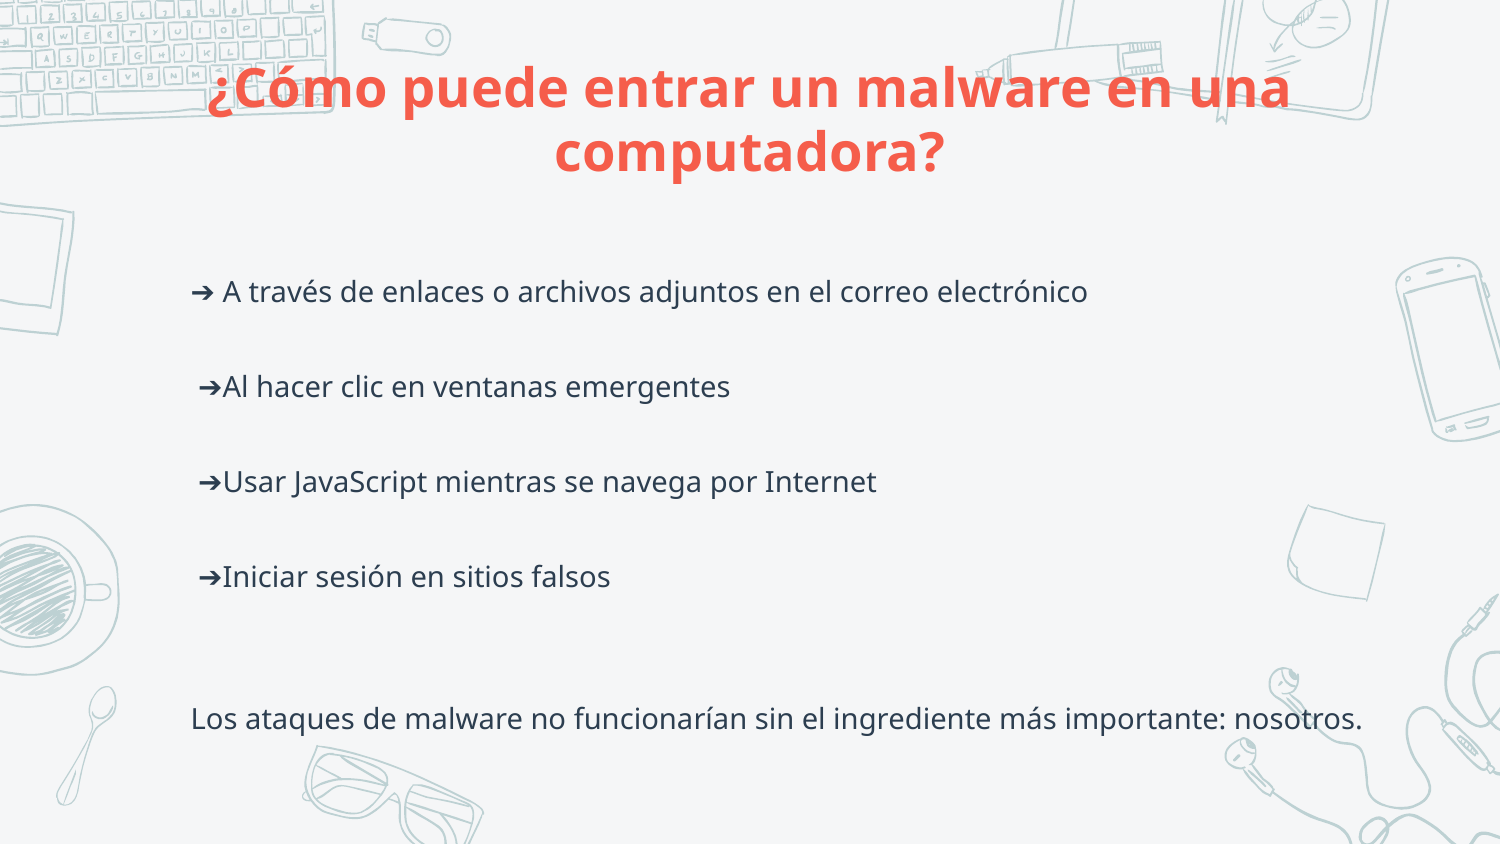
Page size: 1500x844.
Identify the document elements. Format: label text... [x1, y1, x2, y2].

list ➔ A través de enlaces o archivos adjuntos en el correo electrónico ➔Al hacer clic en ventanas emergentes ➔Usar JavaScript mientras se navega por Internet ➔Iniciar sesión en sitios falsos Los ataques de malware no funcionarían sin el ingrediente más importante: nosotros. [175, 258, 1380, 793]
title ¿Cómo puede entrar un malware en una computadora? [185, 102, 1315, 198]
